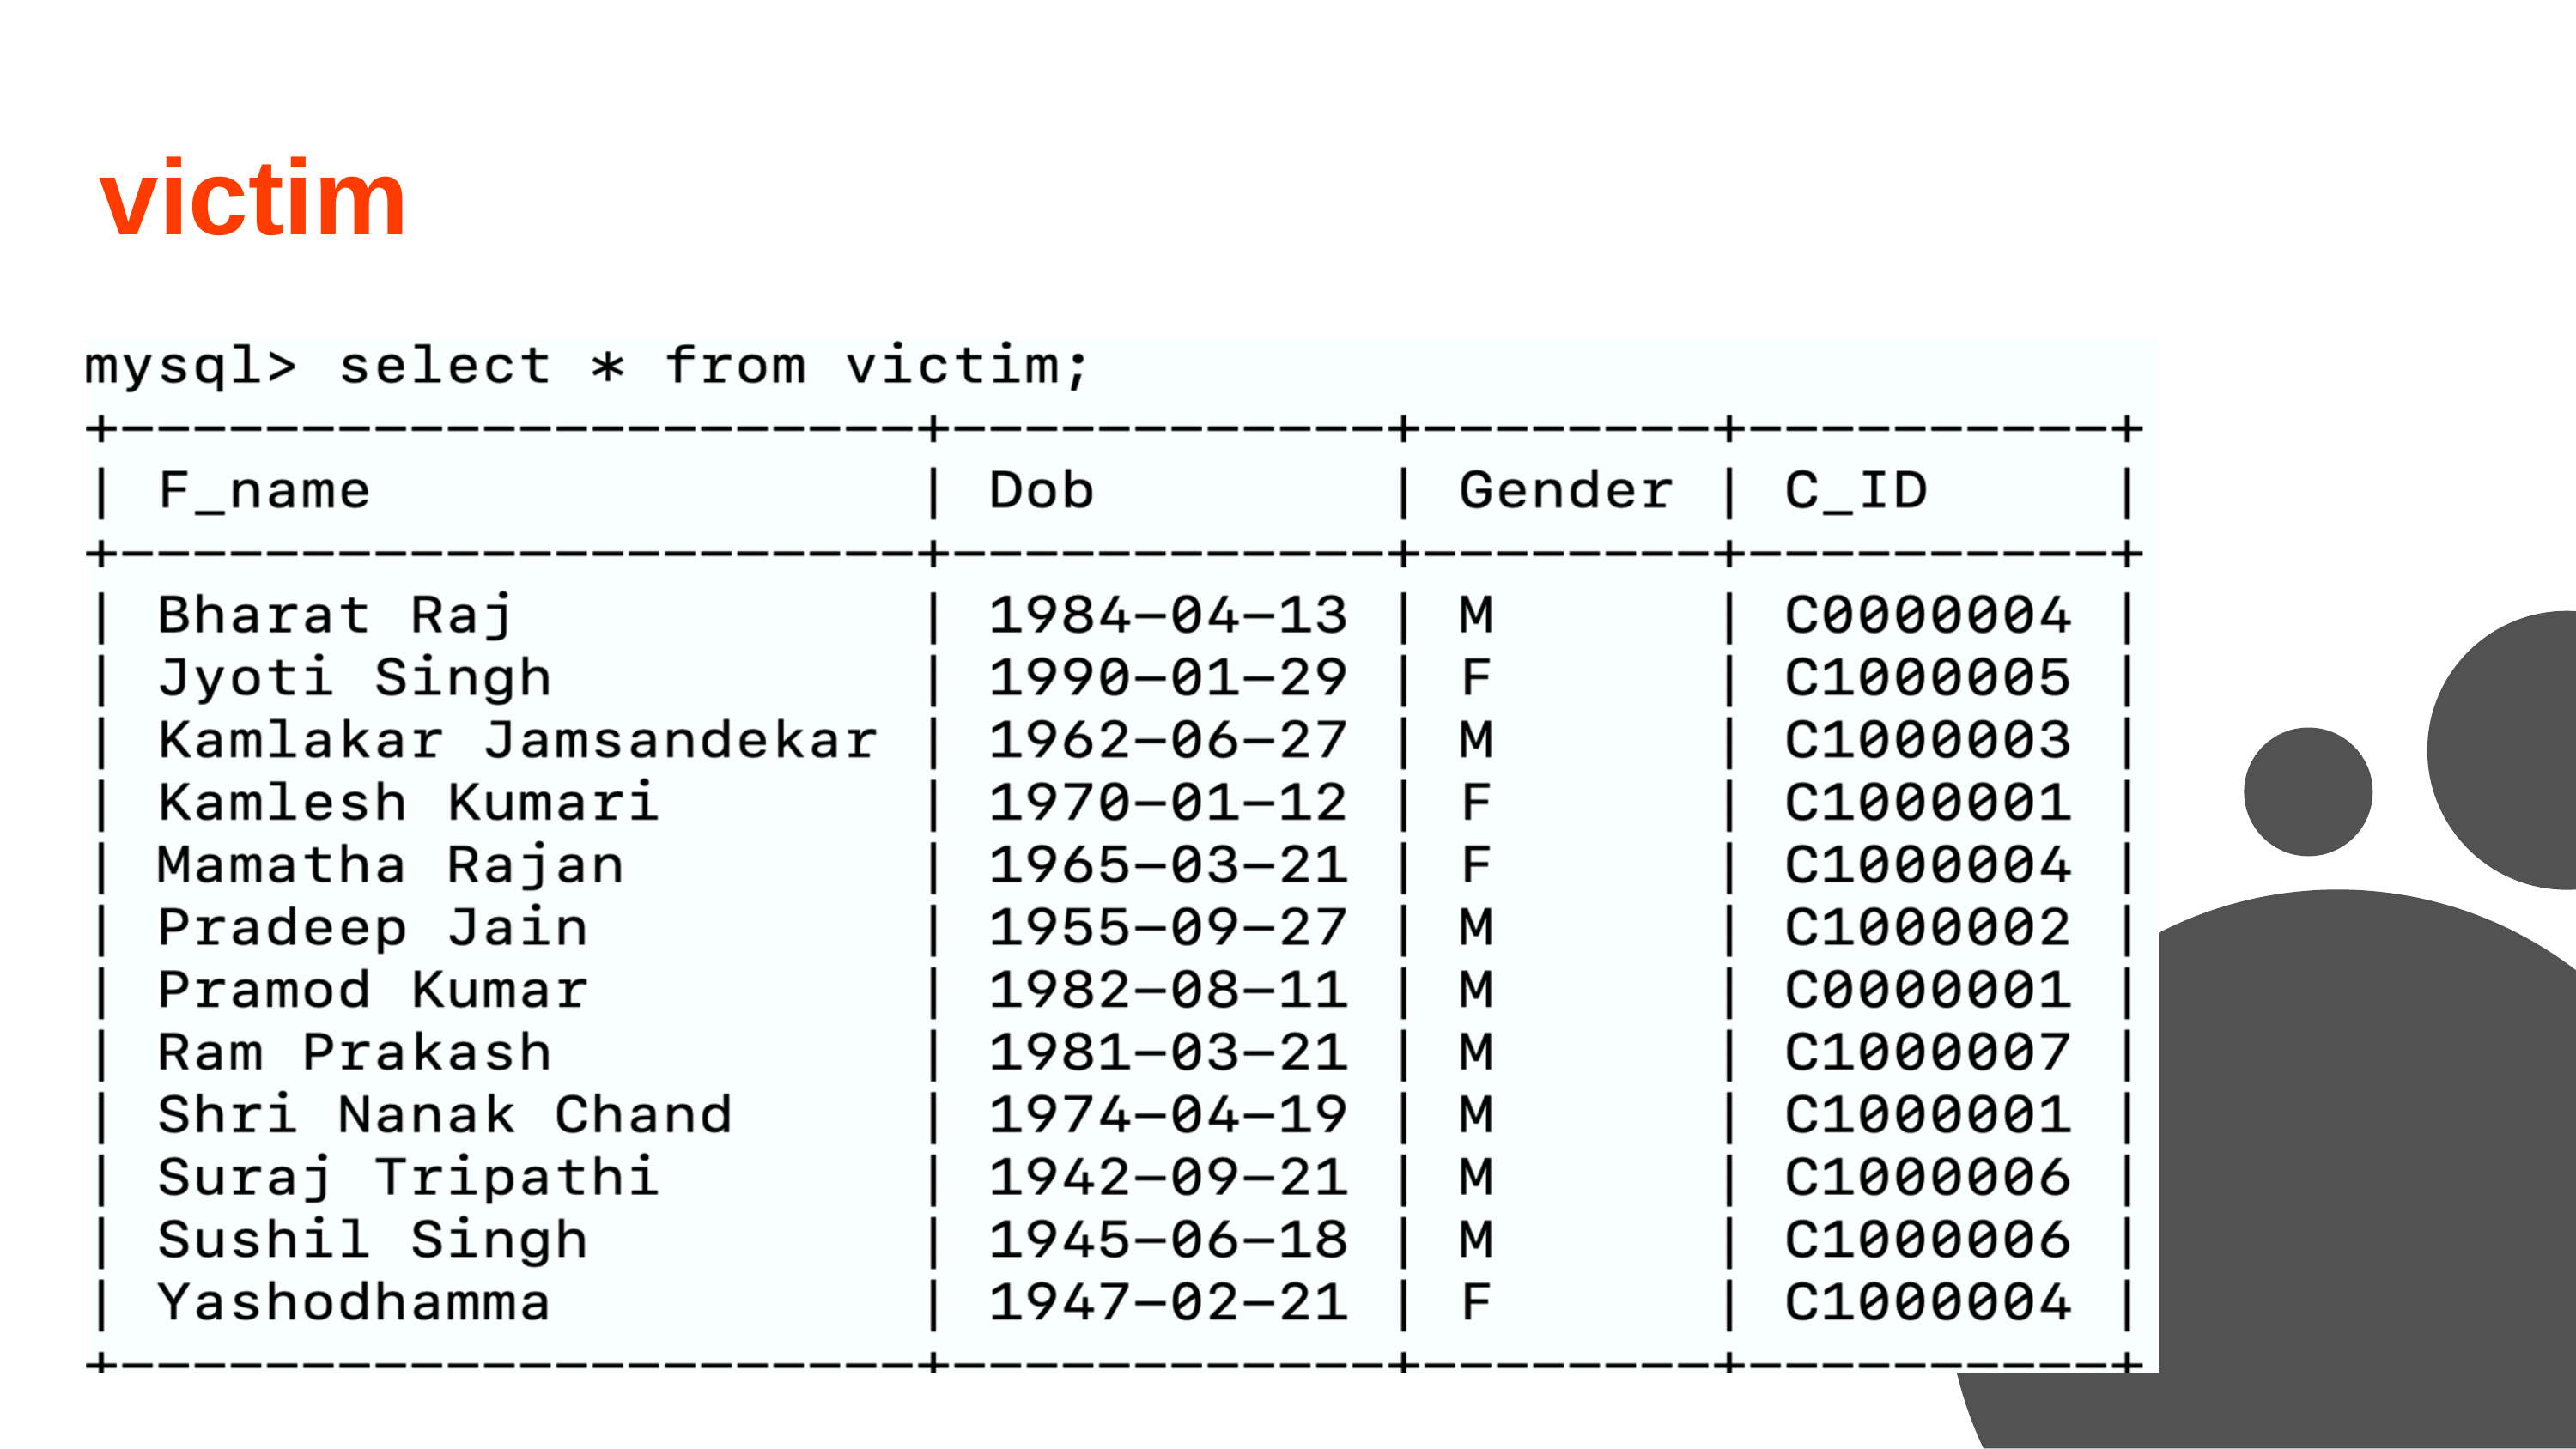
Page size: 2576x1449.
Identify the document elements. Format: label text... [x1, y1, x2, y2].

text_box [2427, 610, 2576, 890]
text_box victim [86, 120, 1513, 263]
text_box [2244, 727, 2373, 857]
picture [86, 339, 2159, 1373]
text_box [1958, 889, 2576, 1449]
